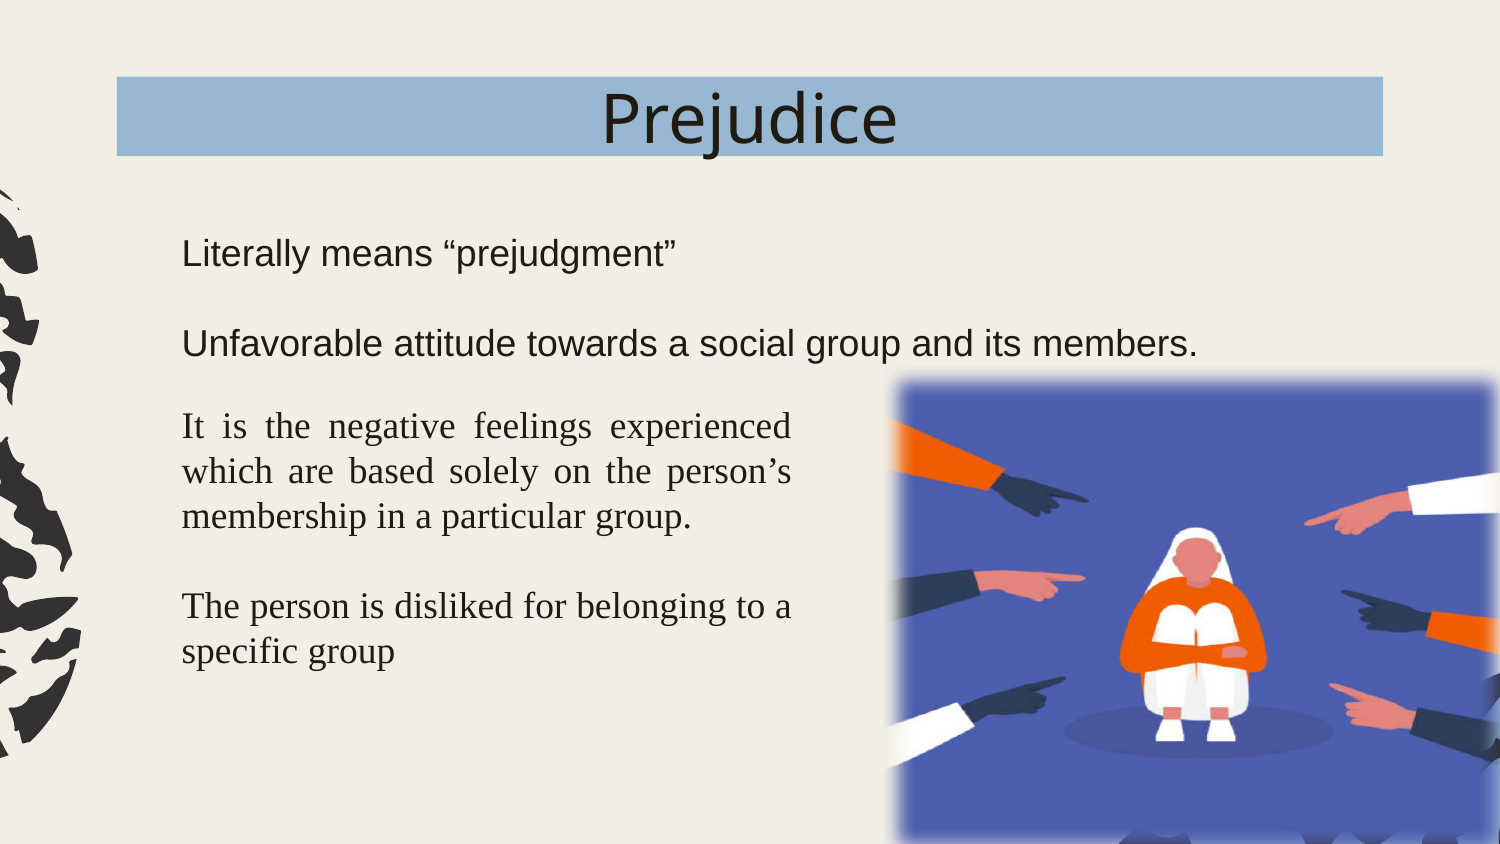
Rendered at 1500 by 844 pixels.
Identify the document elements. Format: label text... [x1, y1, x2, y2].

text_box Literally means “prejudgment” Unfavorable attitude towards a social group and its members. [141, 214, 1409, 414]
list It is the negative feelings experienced which are based solely on the person’s membership in a particular group. The person is disliked for belonging to a specific group [141, 414, 808, 813]
picture [880, 363, 1500, 844]
title Prejudice [116, 76, 1384, 157]
